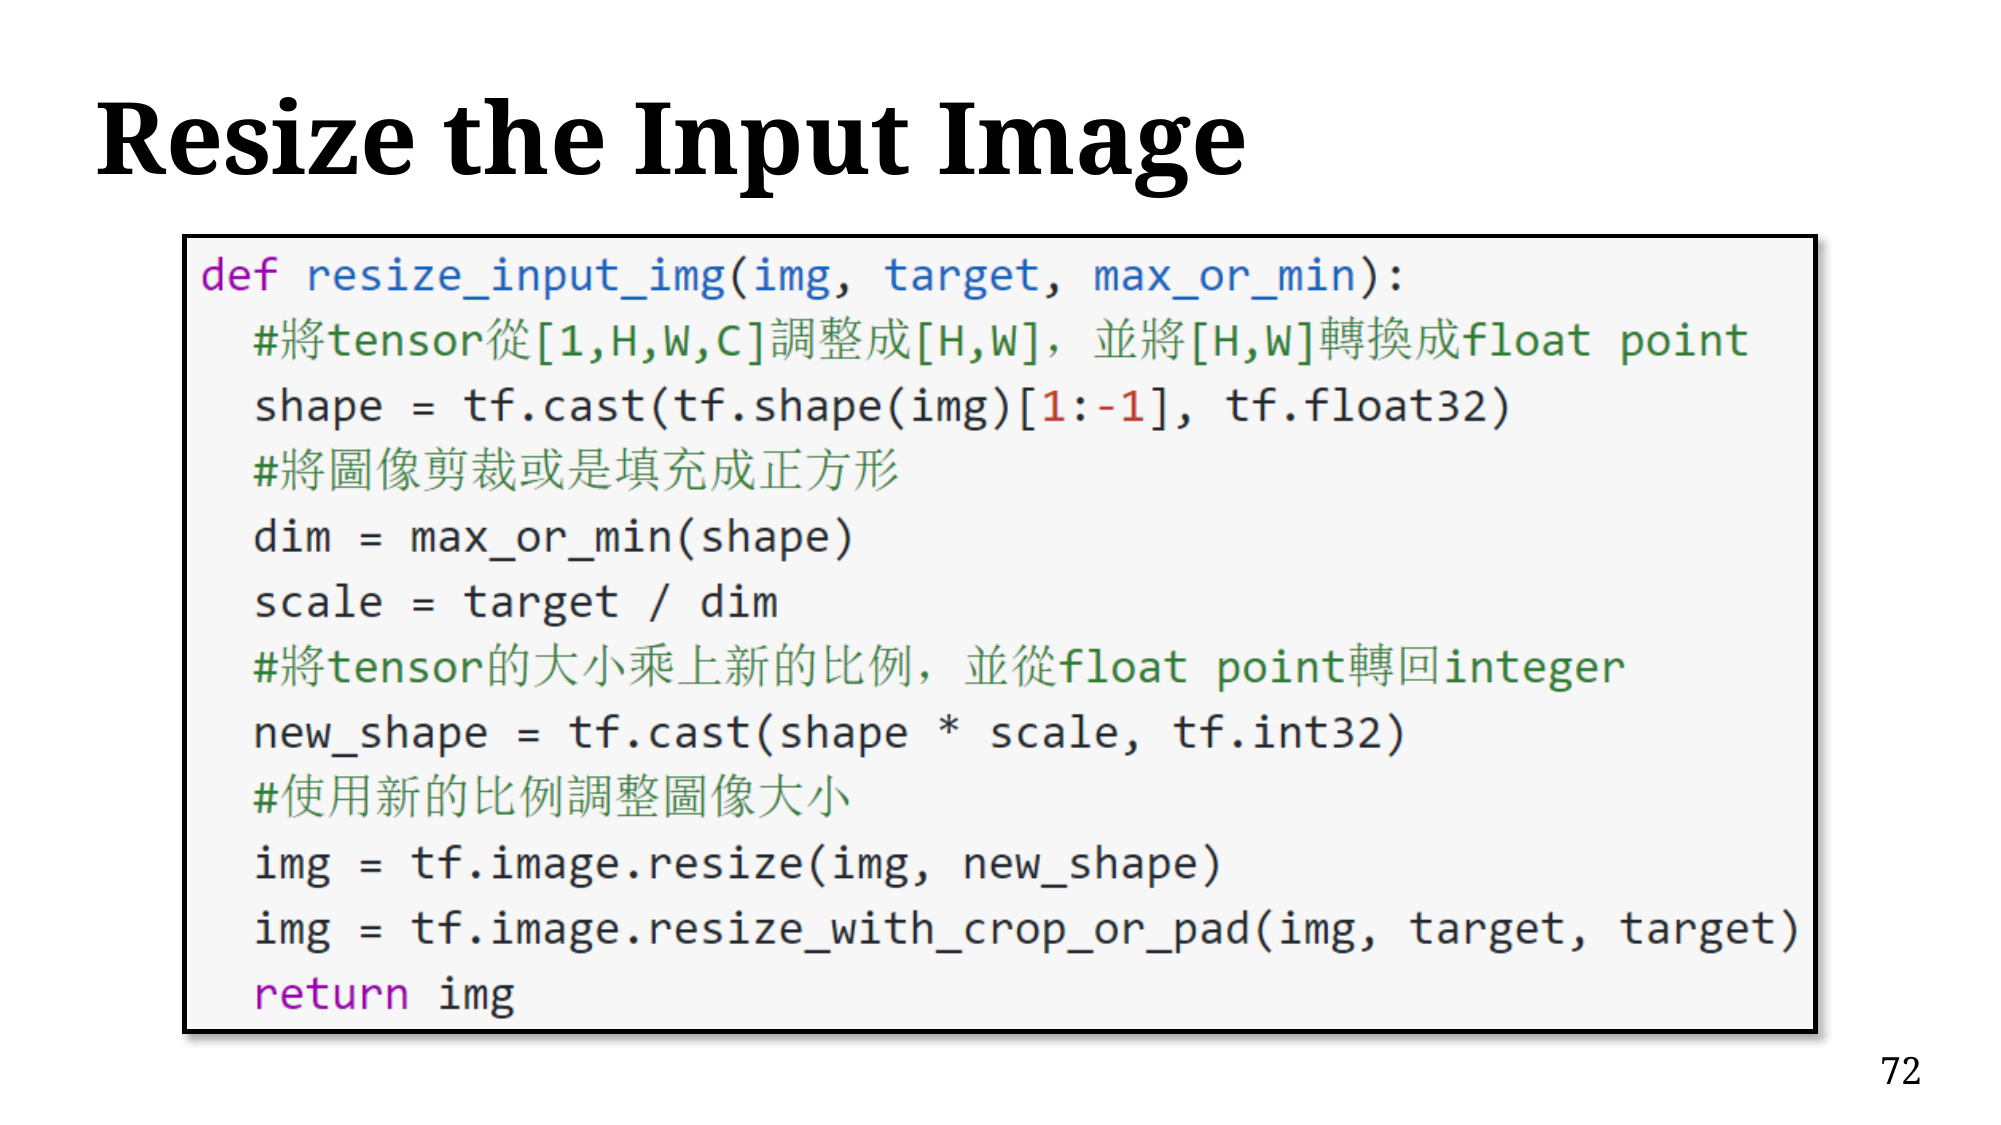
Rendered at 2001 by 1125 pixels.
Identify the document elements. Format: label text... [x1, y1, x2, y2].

picture [186, 238, 1814, 1030]
title Resize the Input Image [80, 59, 1920, 225]
slide_number 72 [1487, 1042, 1938, 1103]
